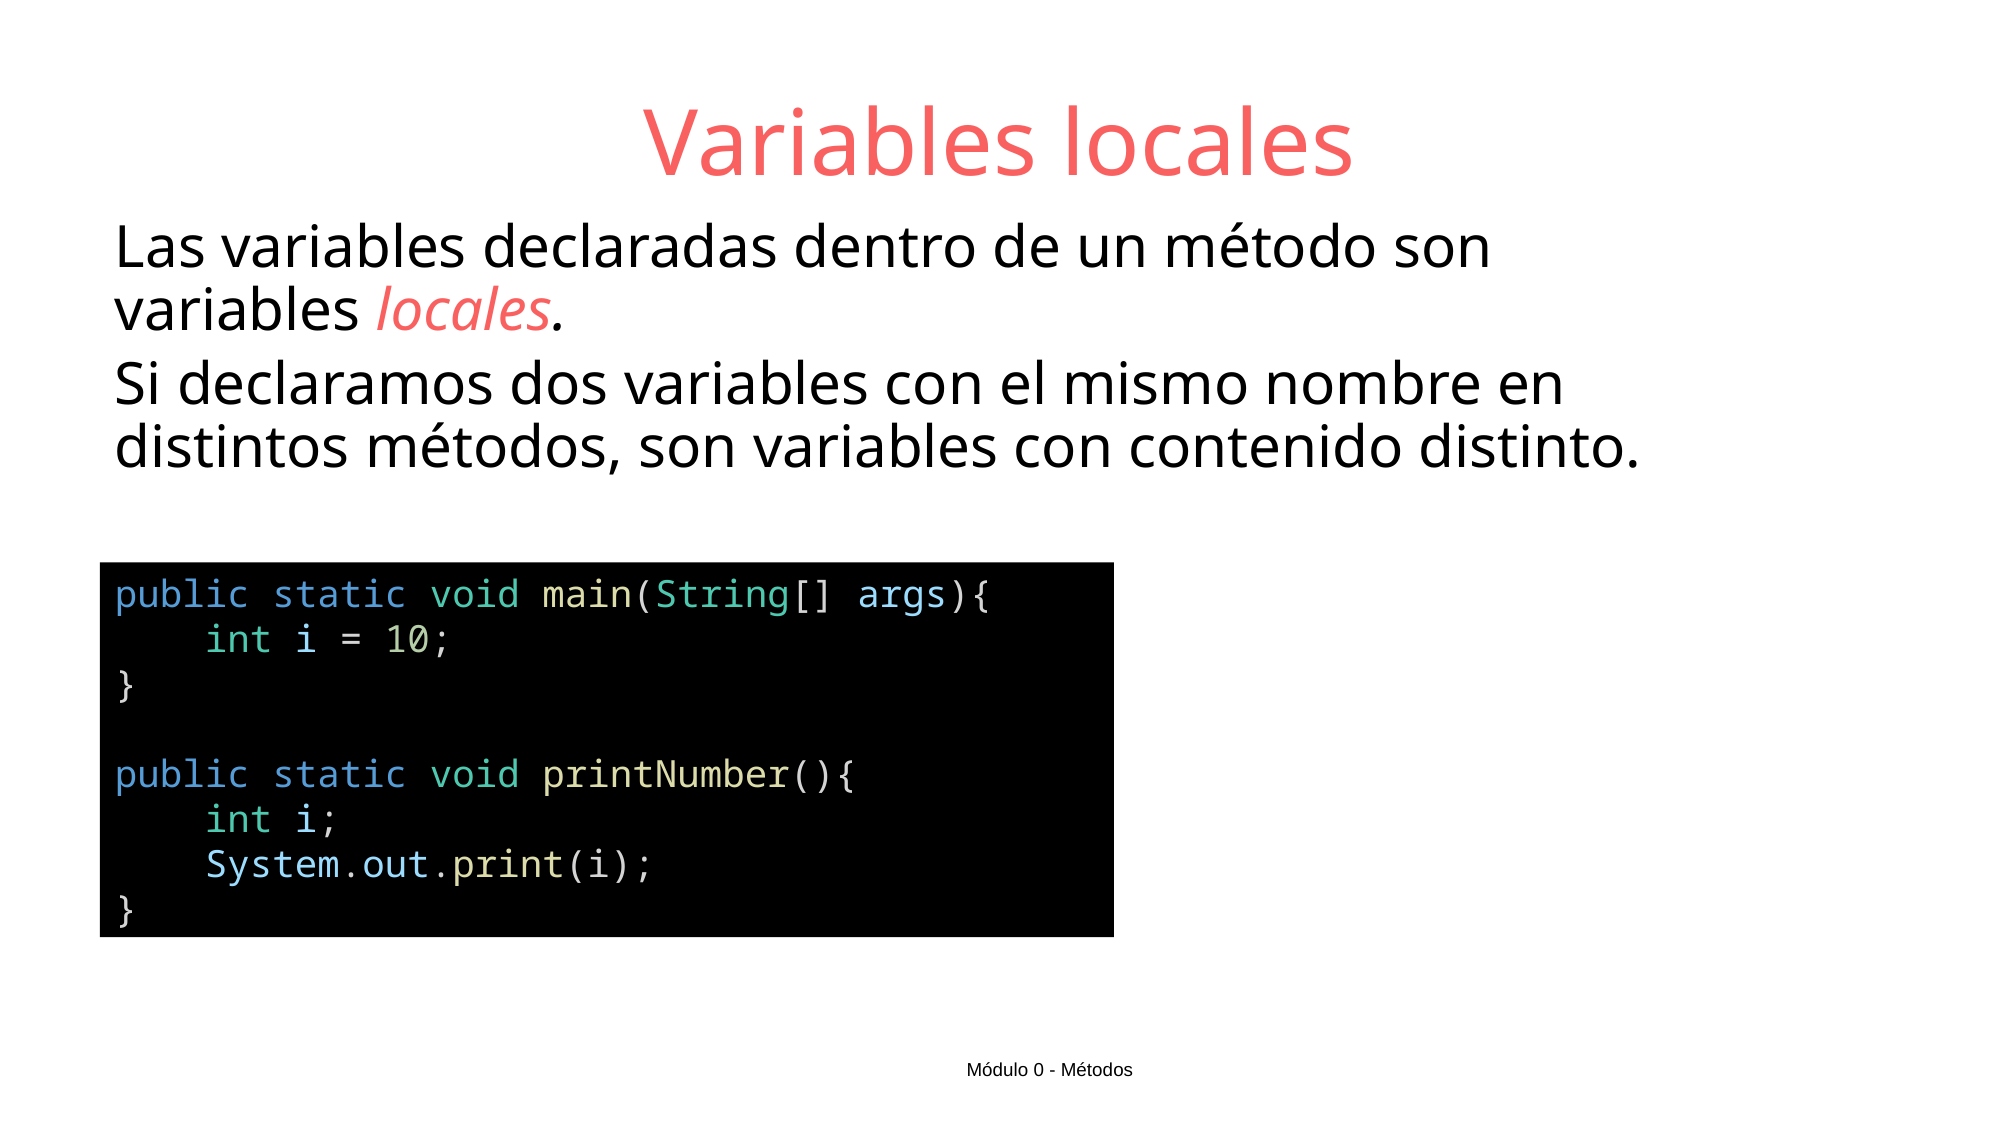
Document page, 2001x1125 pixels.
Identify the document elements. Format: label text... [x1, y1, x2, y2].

list Las variables declaradas dentro de un método son variables locales. Si declaramos dos variables con el mismo nombre en distintos métodos, son variables con contenido distinto. [99, 209, 1664, 563]
title Variables locales [99, 45, 1900, 233]
text_box public static void main(String[] args){ int i = 10; } public static void printNumber(){ int i; System.out.print(i); } [99, 562, 1114, 938]
